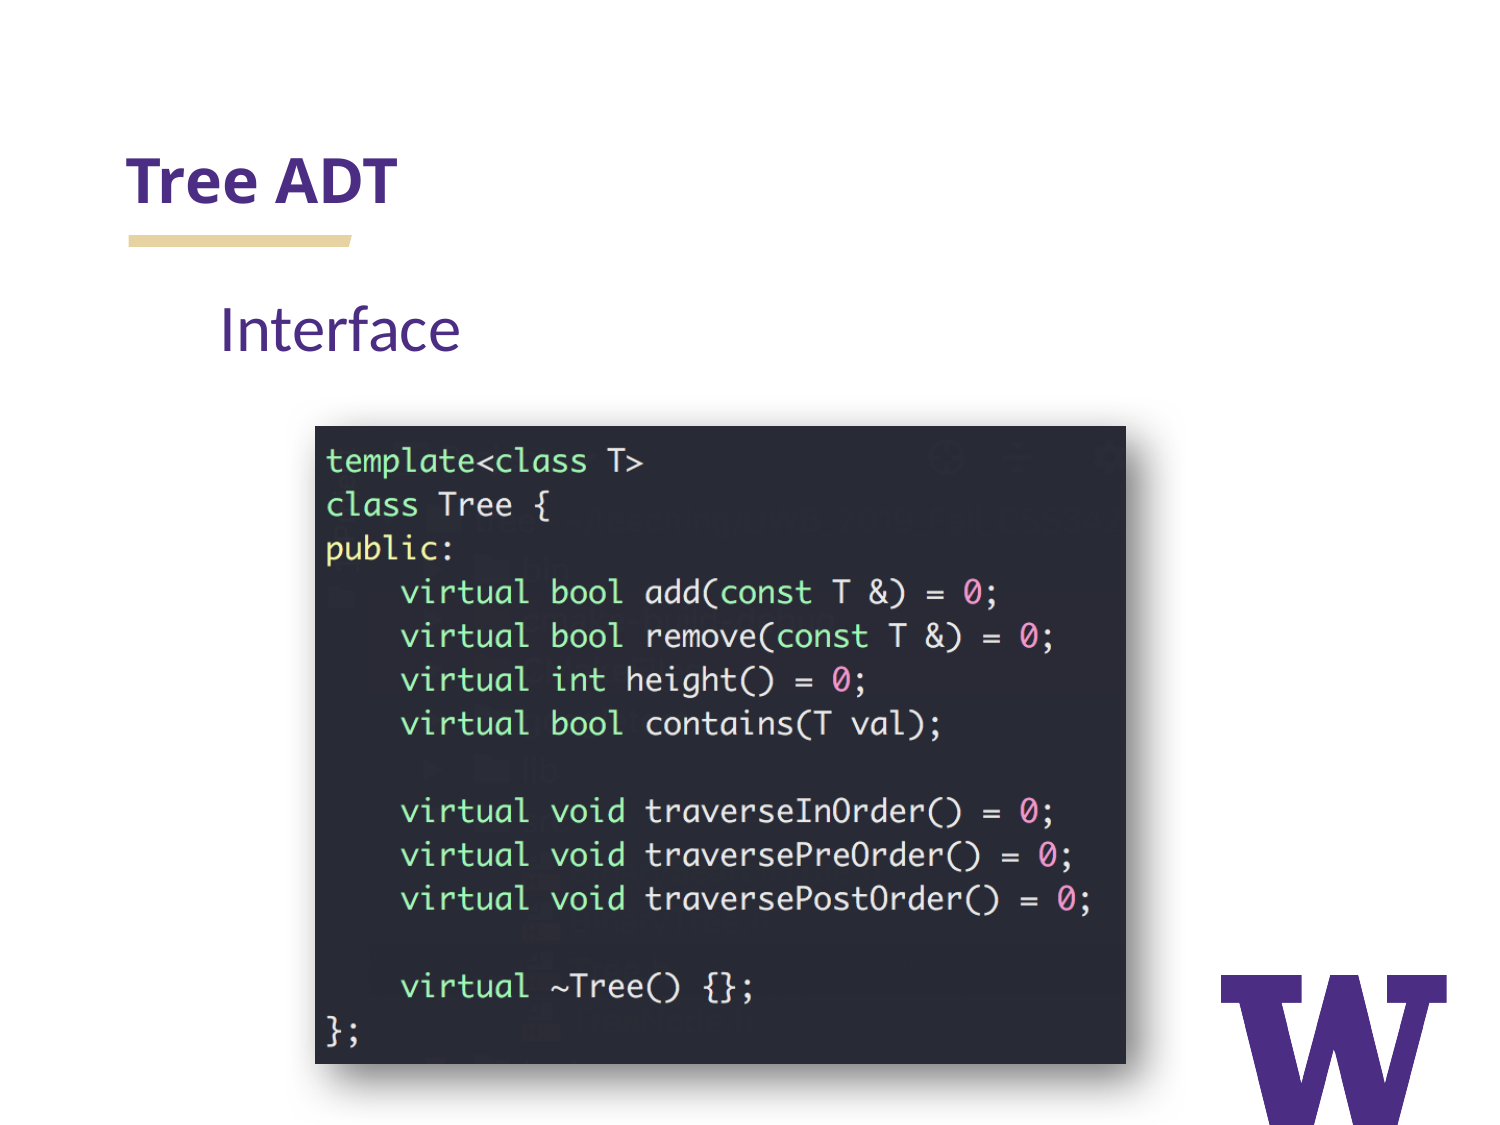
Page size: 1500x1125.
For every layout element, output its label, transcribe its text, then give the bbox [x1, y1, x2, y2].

picture [315, 426, 1126, 1065]
title Tree ADT [110, 60, 1453, 224]
text_box Interface [204, 277, 477, 372]
picture [128, 235, 352, 247]
picture [1221, 975, 1447, 1125]
